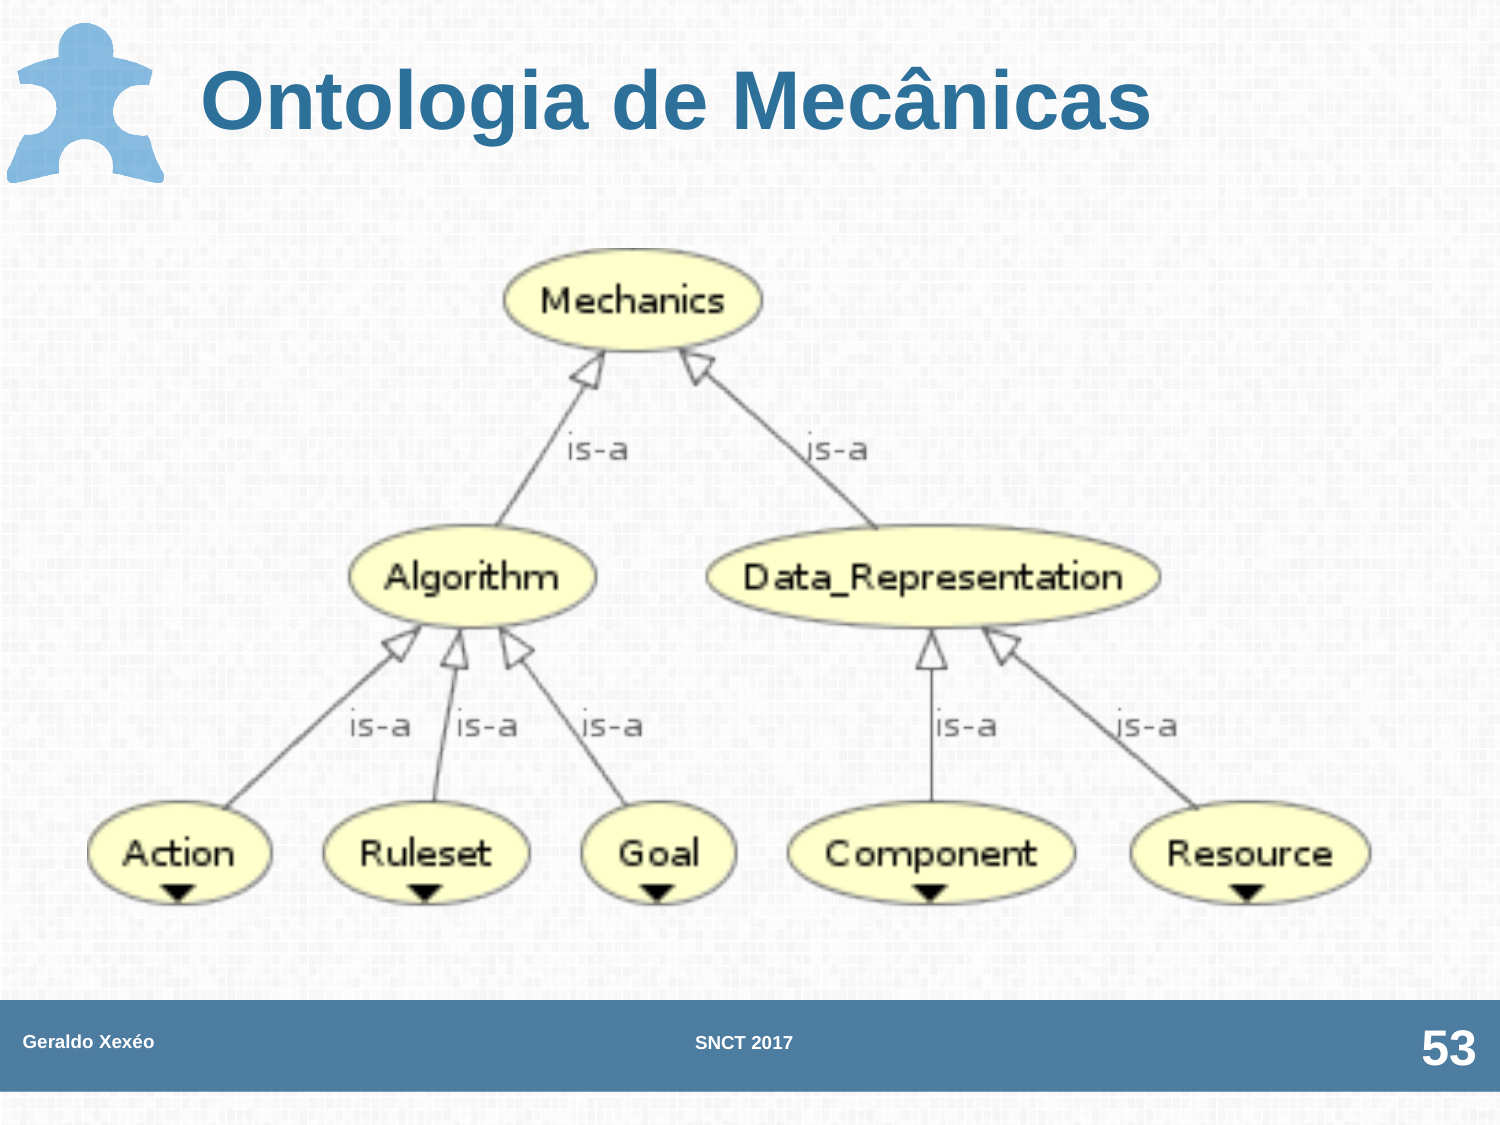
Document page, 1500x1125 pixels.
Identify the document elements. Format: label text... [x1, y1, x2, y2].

footer SNCT 2017 [526, 1018, 962, 1066]
slide_number Geraldo Xexéo [7, 1017, 203, 1066]
title Ontologia de Mecânicas [185, 11, 1481, 195]
slide_number 53 [1297, 1021, 1492, 1069]
picture [0, 0, 1500, 1125]
